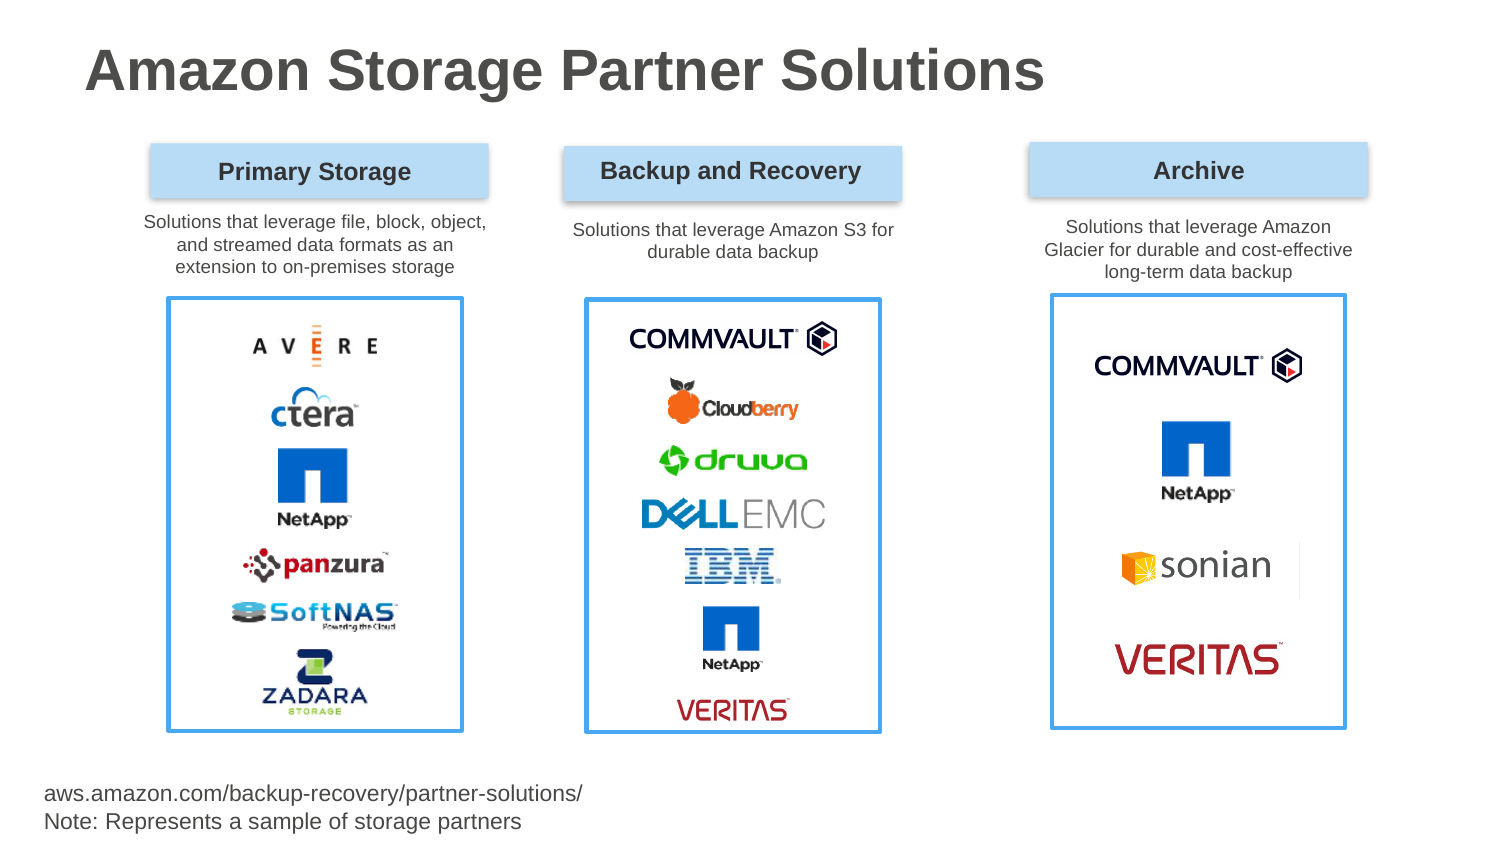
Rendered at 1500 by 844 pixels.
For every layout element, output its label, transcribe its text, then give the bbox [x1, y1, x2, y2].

title Amazon Storage Partner Solutions [69, 23, 1475, 111]
picture [685, 547, 782, 584]
text_box Archive [1041, 146, 1358, 192]
picture [1095, 348, 1302, 383]
picture [659, 445, 808, 476]
picture [261, 647, 369, 716]
text_box [563, 145, 903, 202]
picture [1097, 541, 1300, 598]
text_box aws.amazon.com/backup-recovery/partner-solutions/ Note: Represents a sample of storage partners [29, 771, 1011, 842]
text_box [1029, 141, 1368, 198]
picture [231, 601, 399, 633]
picture [641, 497, 825, 531]
picture [1109, 636, 1288, 682]
picture [630, 321, 837, 356]
picture [673, 694, 794, 725]
picture [241, 544, 390, 587]
text_box [166, 296, 464, 733]
text_box [1050, 293, 1347, 730]
picture [667, 377, 799, 424]
picture [1161, 421, 1236, 503]
picture [703, 605, 764, 673]
picture [278, 447, 352, 529]
text_box Solutions that leverage file, block, object, and streamed data formats as an extension to on-premises storage [141, 210, 489, 278]
text_box Primary Storage [157, 148, 473, 193]
text_box Solutions that leverage Amazon S3 for durable data backup [559, 217, 907, 263]
text_box Backup and Recovery [576, 146, 893, 192]
text_box [584, 297, 882, 734]
text_box [150, 143, 489, 199]
picture [253, 325, 377, 367]
text_box Solutions that leverage Amazon Glacier for durable and cost-effective long-term data backup [1034, 214, 1363, 283]
picture [641, 497, 682, 508]
picture [649, 506, 661, 522]
picture [267, 382, 363, 433]
